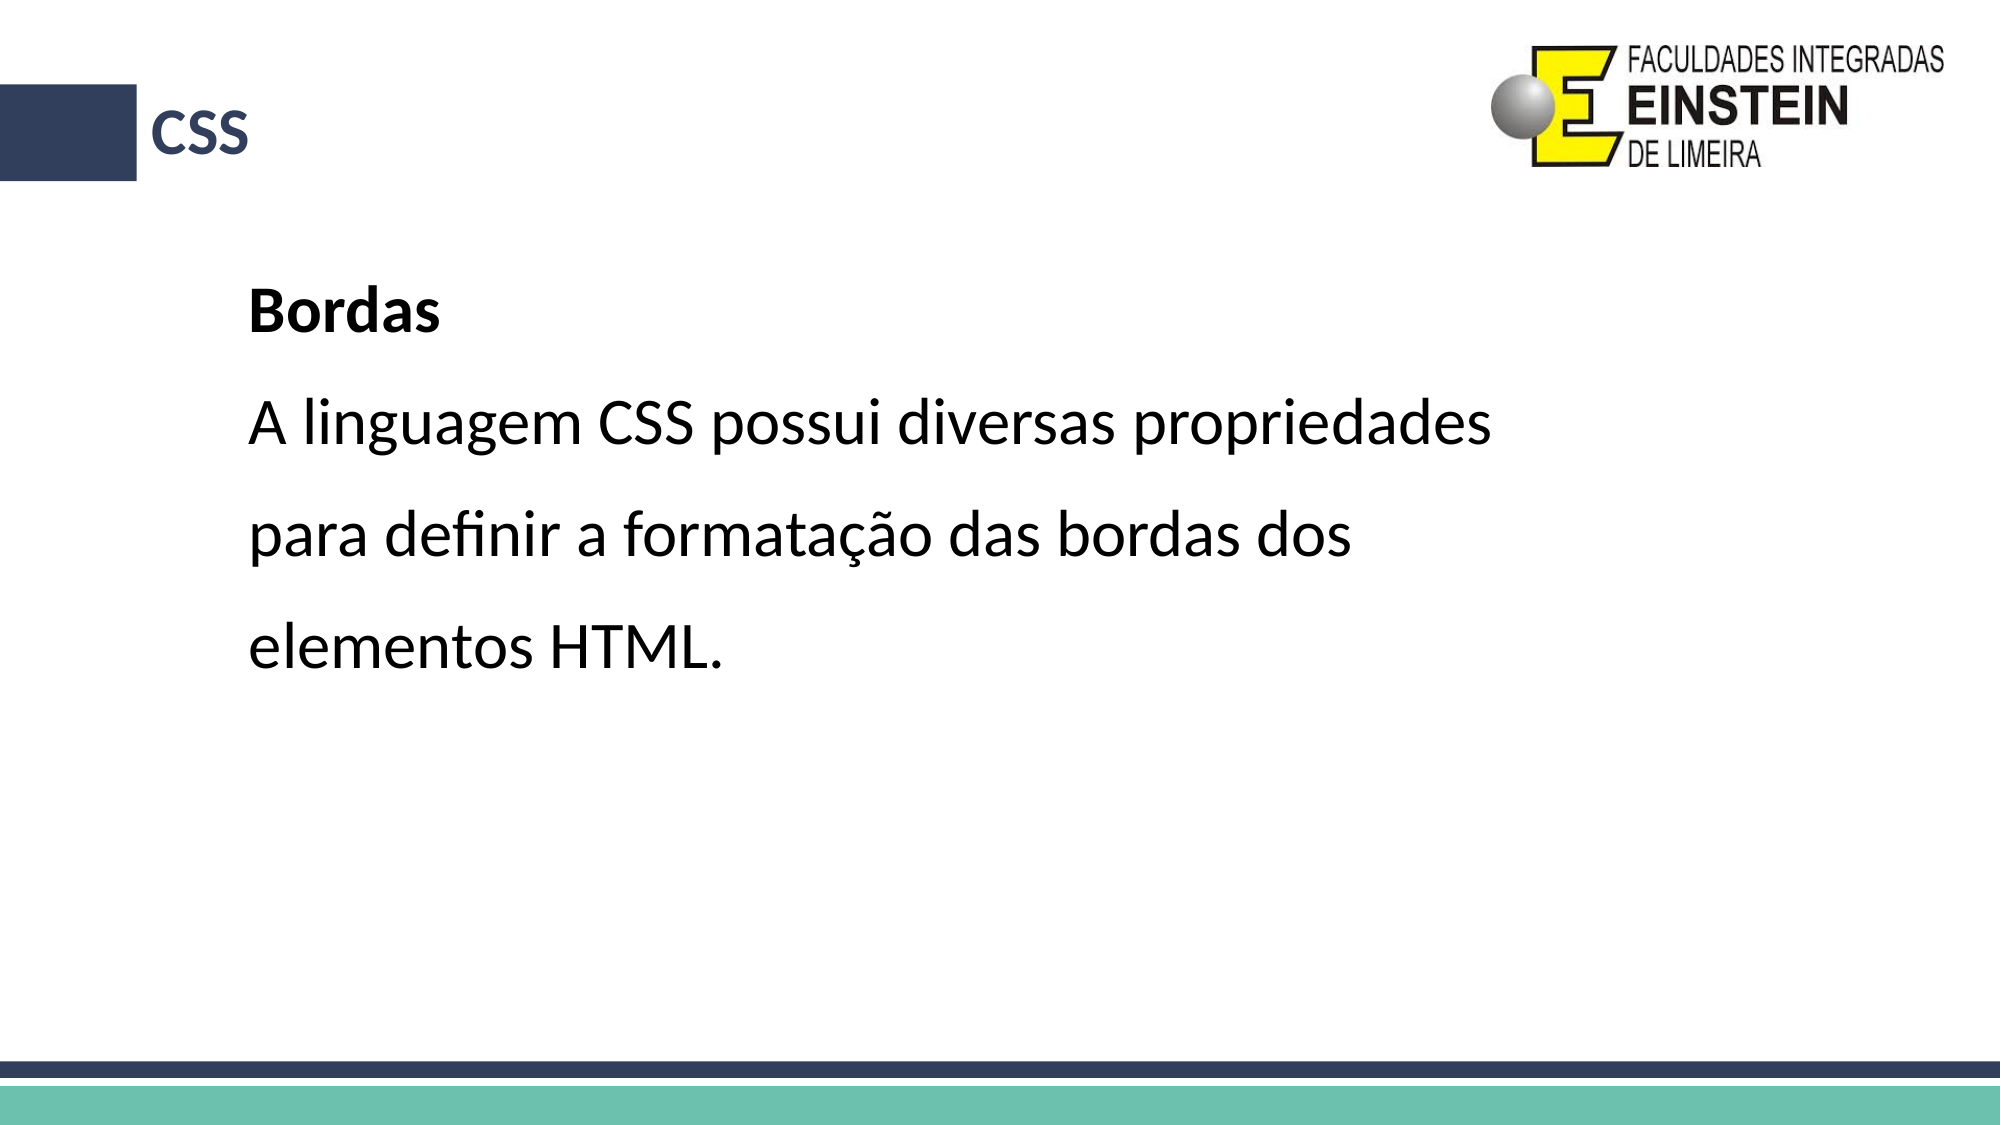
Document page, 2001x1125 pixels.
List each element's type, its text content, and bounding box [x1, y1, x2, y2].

picture [1491, 45, 1944, 167]
list Bordas A linguagem CSS possui diversas propriedades para definir a formatação das bordas dos elementos HTML. [233, 247, 1863, 988]
title CSS [136, 53, 1862, 212]
